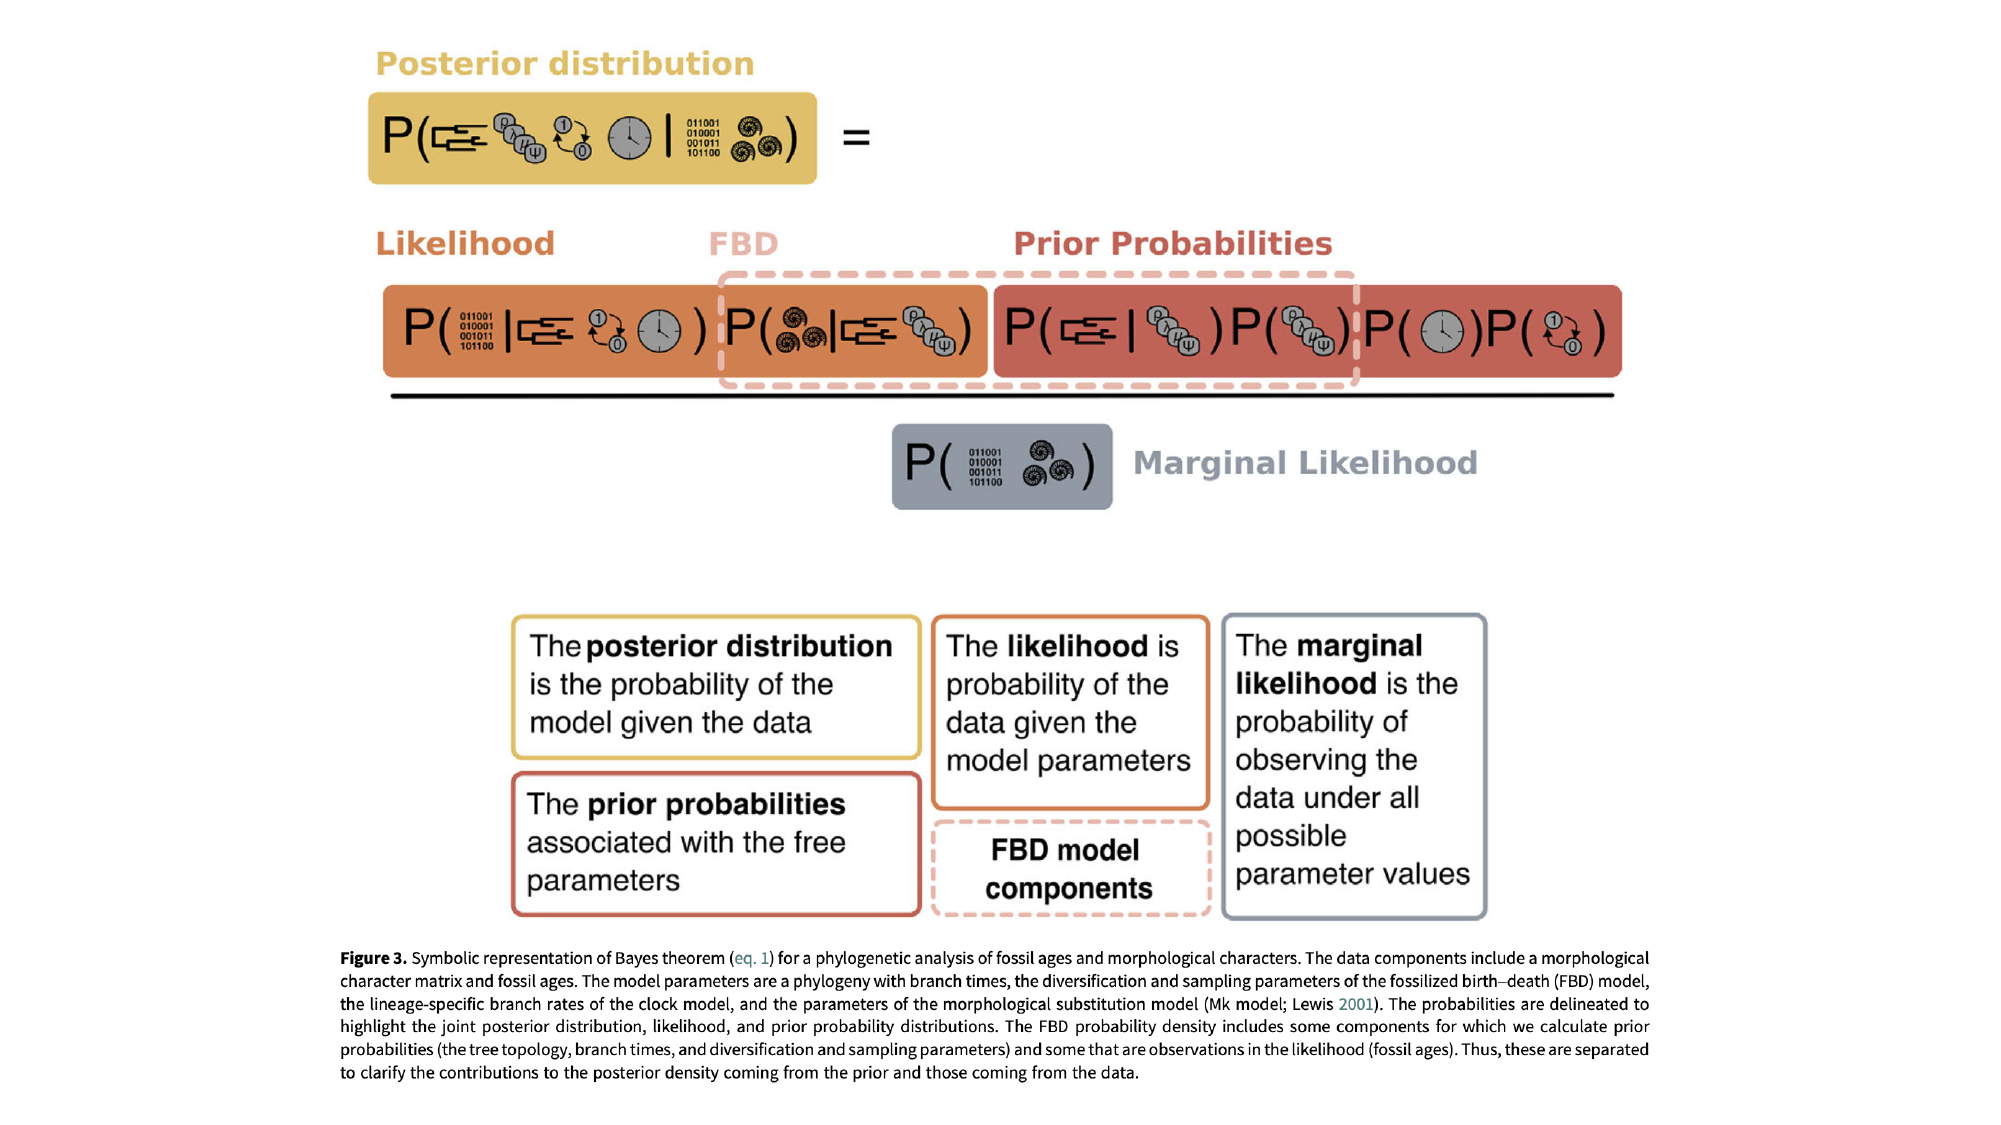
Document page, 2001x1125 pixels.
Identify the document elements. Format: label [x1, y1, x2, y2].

picture [320, 28, 1680, 1096]
